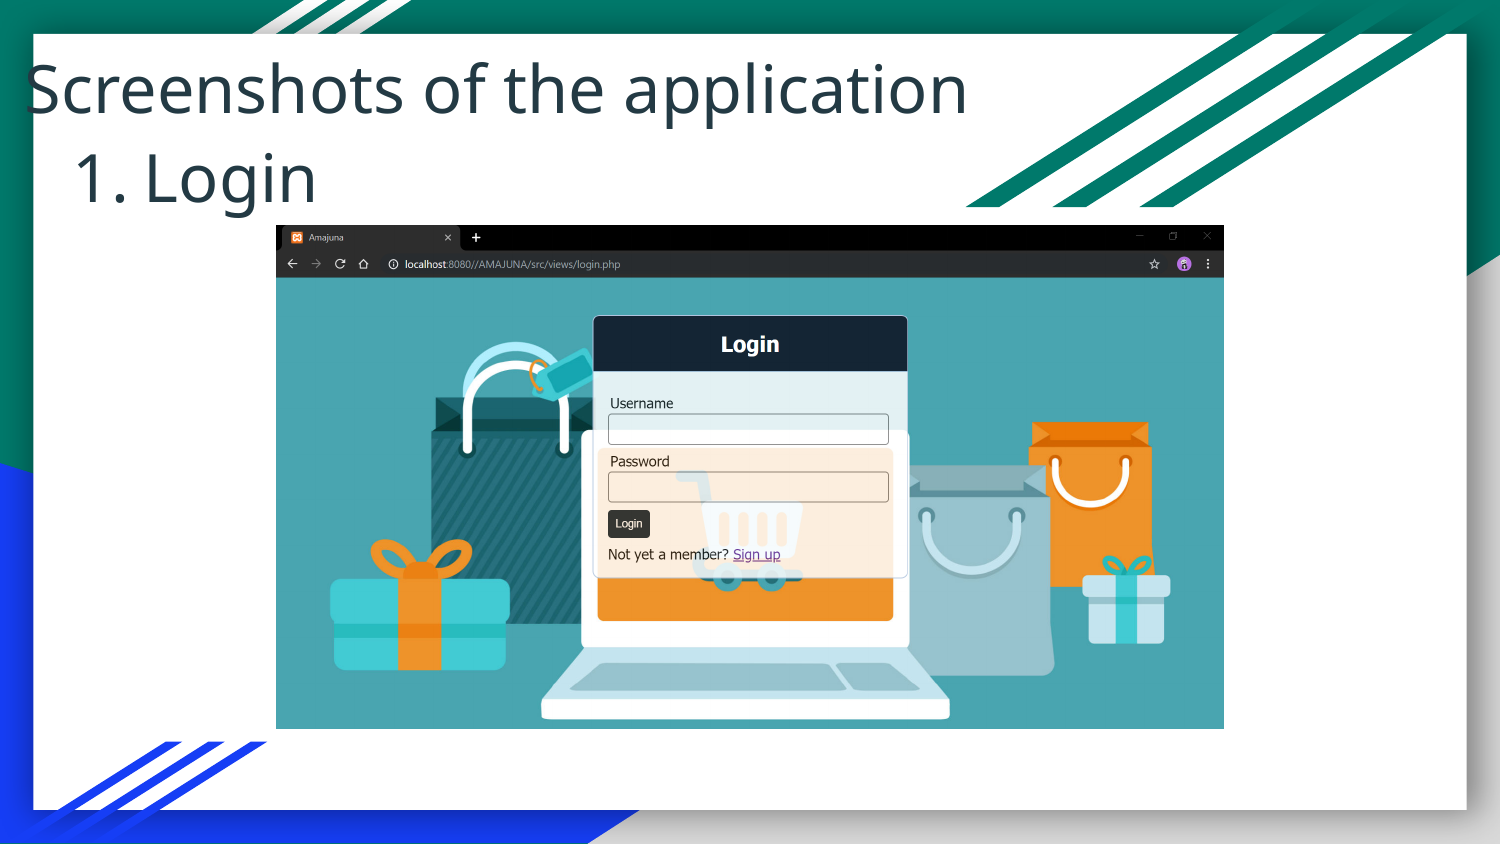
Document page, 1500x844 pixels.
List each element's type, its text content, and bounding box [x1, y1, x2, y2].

title Screenshots of the application [0, 0, 1178, 174]
title Login [0, 88, 409, 263]
picture [275, 225, 1225, 729]
